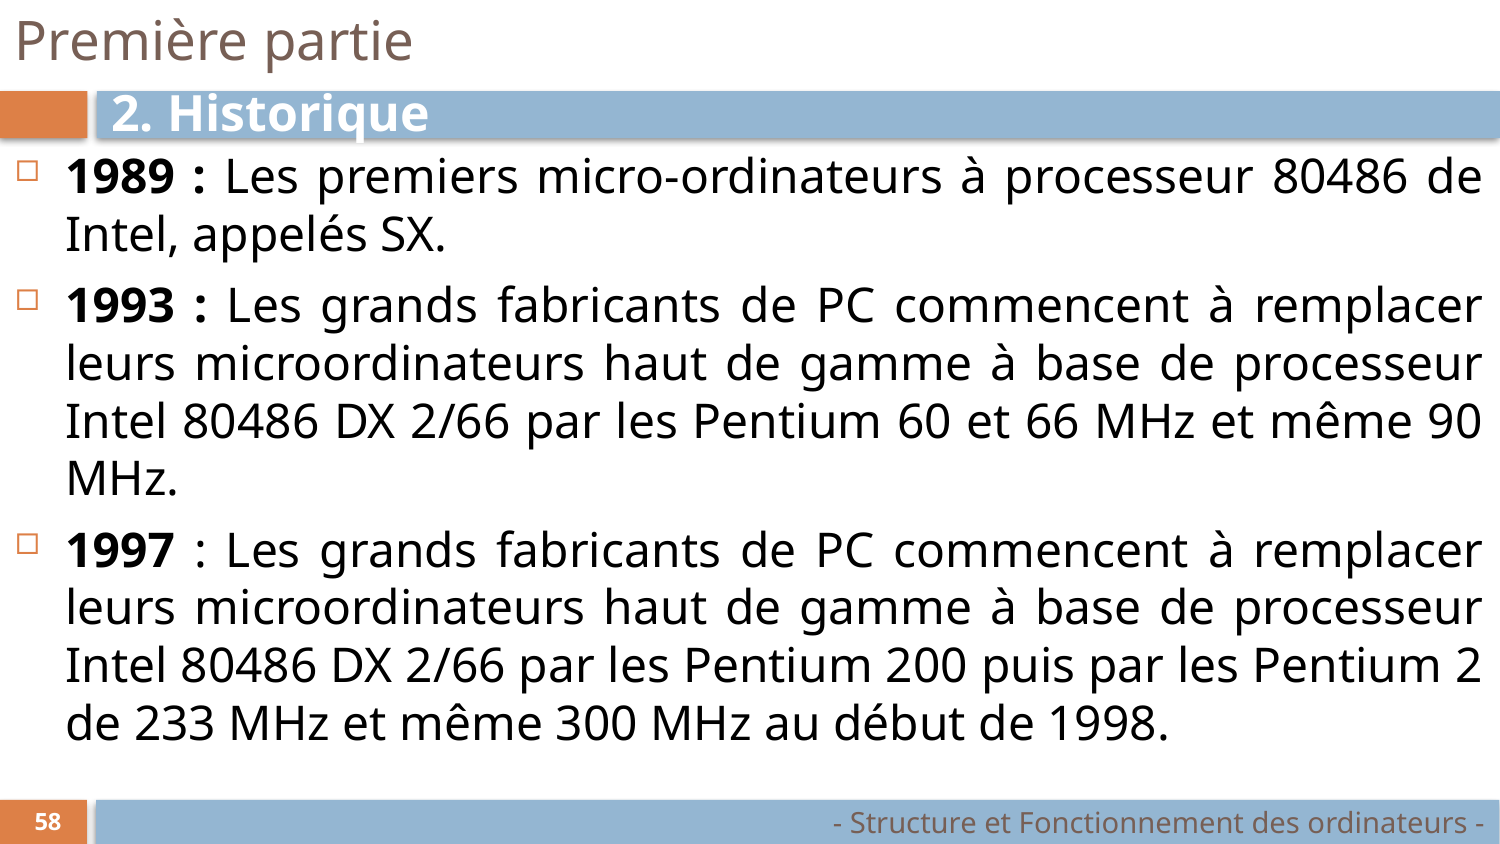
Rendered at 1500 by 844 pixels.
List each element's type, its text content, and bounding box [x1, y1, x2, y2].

footer - Structure et Fonctionnement des ordinateurs - [112, 800, 1500, 844]
title Première partie [0, 0, 1500, 80]
text_box 2. Historique [96, 91, 1500, 133]
list 1989 : Les premiers micro-ordinateurs à processeur 80486 de Intel, appelés SX. 1993 : Les grands fabricants de PC commencent à remplacer leurs microordinateurs haut de gamme à base de processeur Intel 80486 DX 2/66 par les Pentium 60 et 66 MHz et même 90 MHz. 1997 : Les grands fabricants de PC commencent à remplacer leurs microordinateurs haut de gamme à base de processeur Intel 80486 DX 2/66 par les Pentium 200 puis par les Pentium 2 de 233 MHz et même 300 MHz au début de 1998. [0, 138, 1500, 800]
